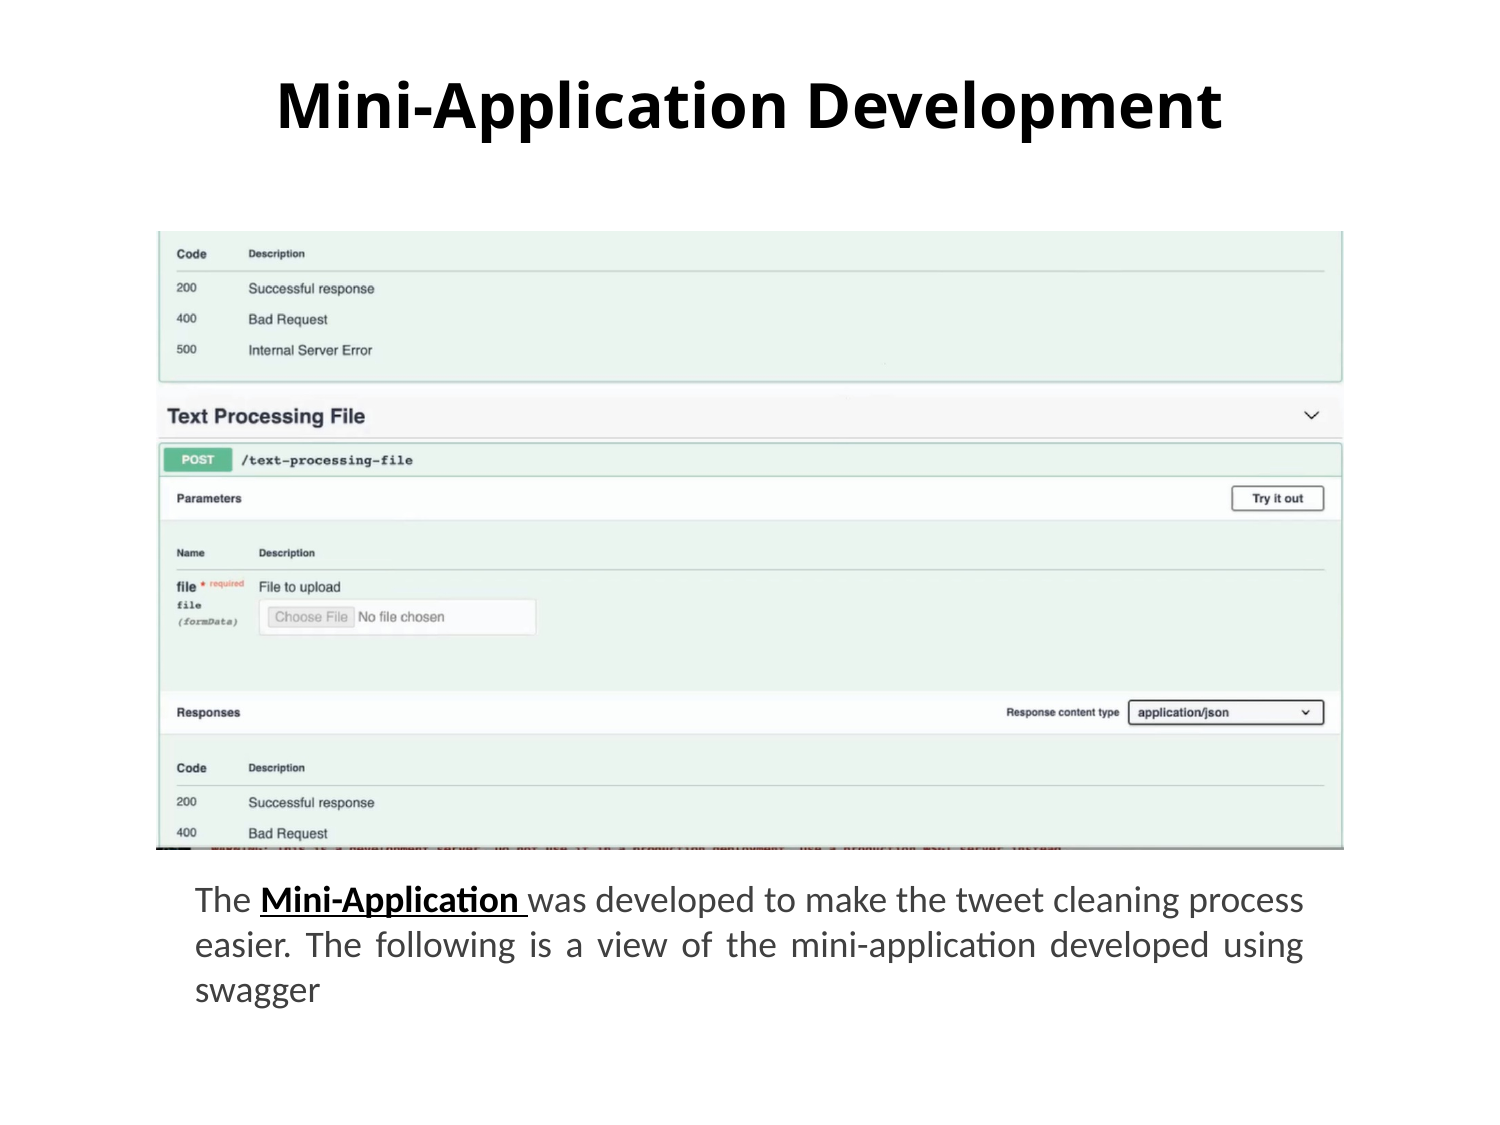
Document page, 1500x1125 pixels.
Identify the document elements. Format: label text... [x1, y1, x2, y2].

list Mini-Application Development [38, 39, 1463, 159]
text_box The Mini-Application was developed to make the tweet cleaning process easier. The following is a view of the mini-application developed using swagger [177, 867, 1323, 1018]
picture [156, 231, 1344, 850]
